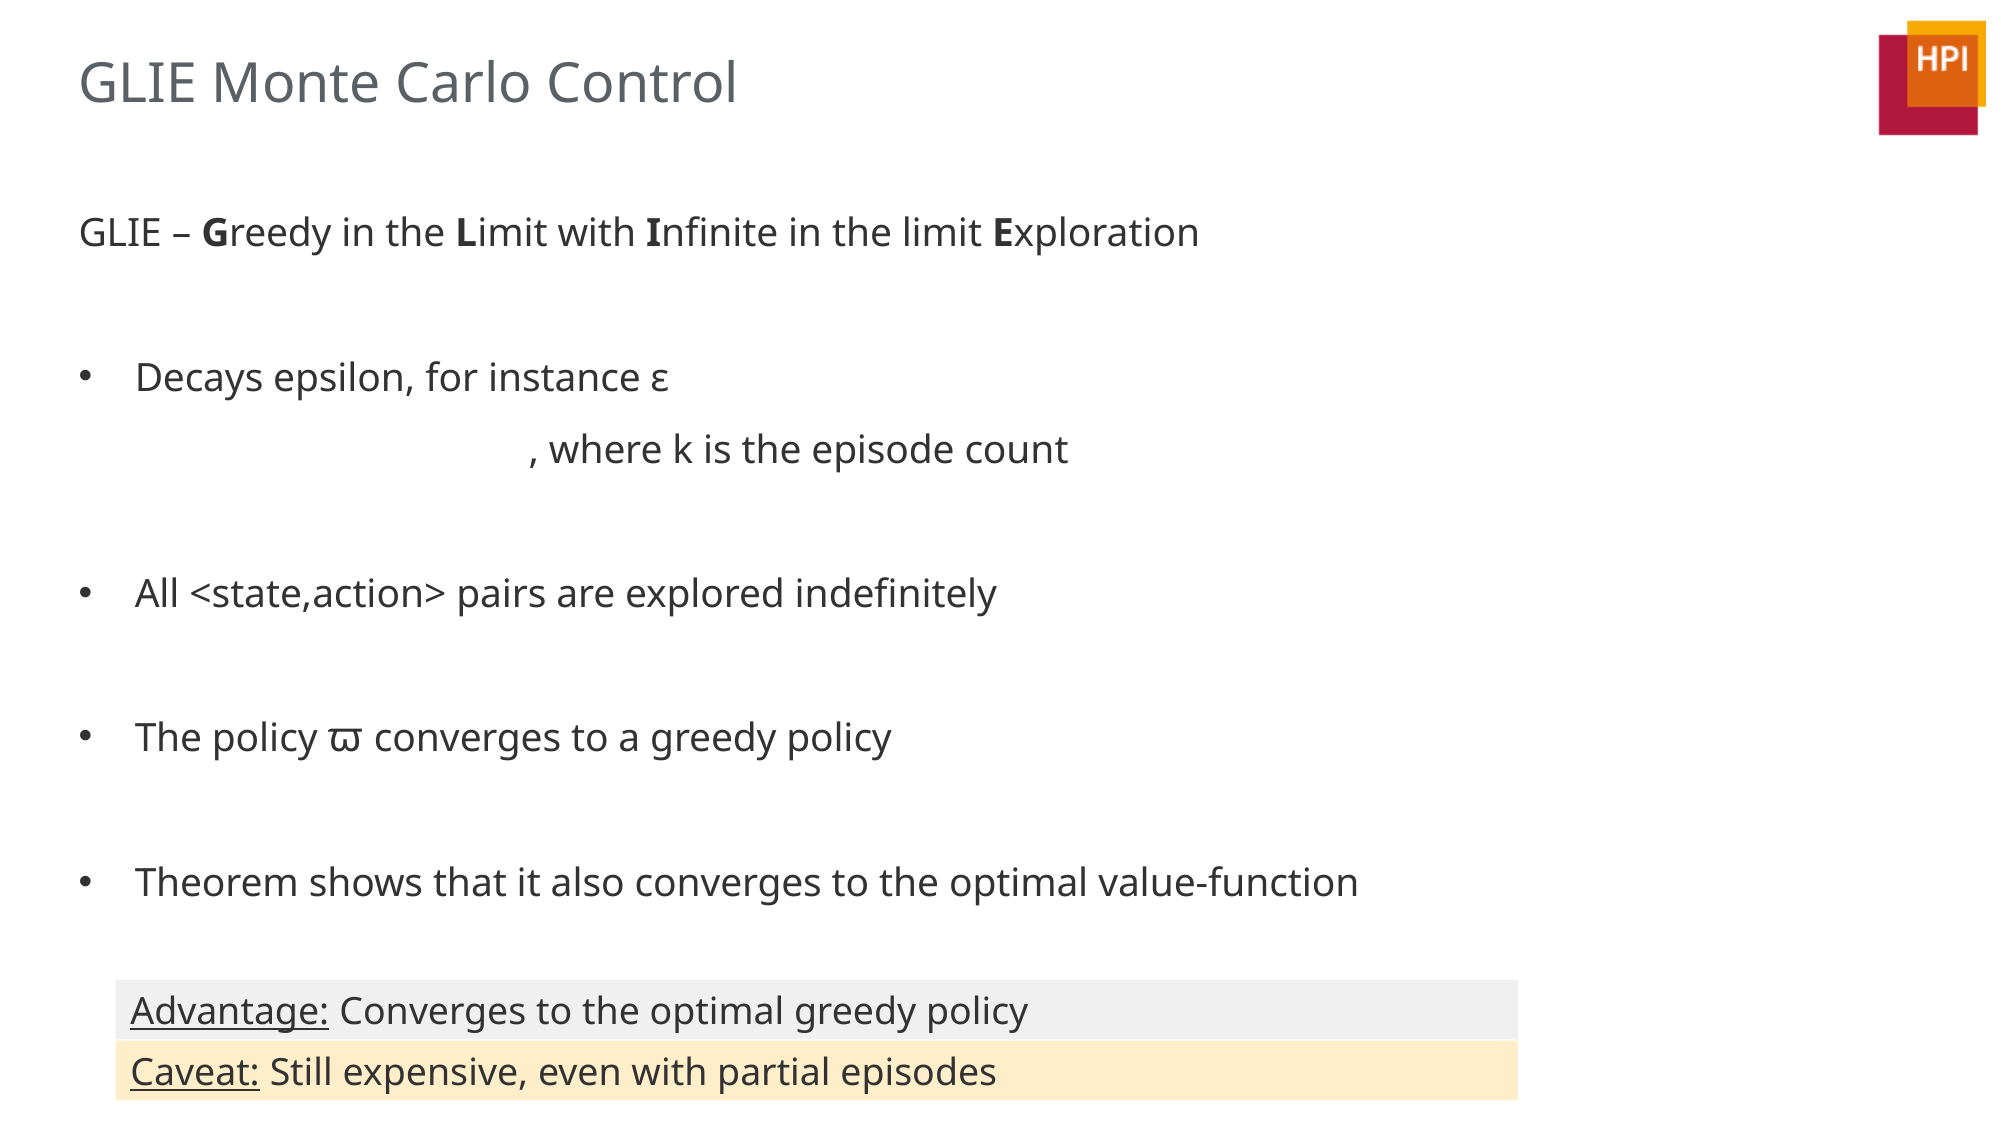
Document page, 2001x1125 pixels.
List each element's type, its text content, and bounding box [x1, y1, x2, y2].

title GLIE Monte Carlo Control [78, 23, 1583, 115]
picture [1873, 18, 1986, 140]
text_box Advantage: Converges to the optimal greedy policy [115, 979, 1518, 1040]
text_box Caveat: Still expensive, even with partial episodes [115, 1040, 1518, 1101]
